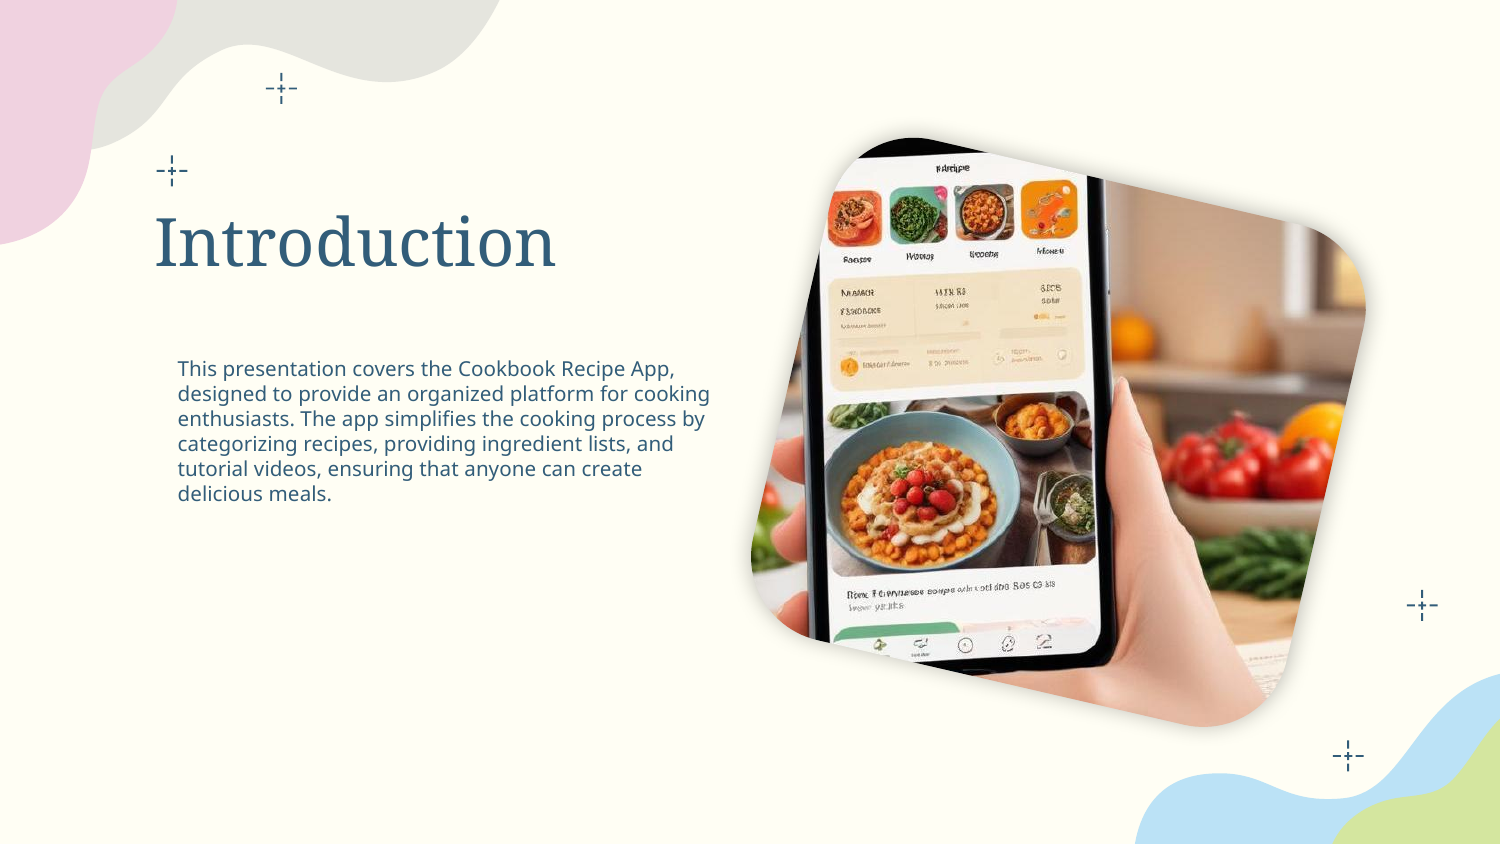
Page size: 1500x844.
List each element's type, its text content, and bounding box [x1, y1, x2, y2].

picture [751, 137, 1366, 727]
title Introduction [139, 55, 740, 295]
subtitle This presentation covers the Cookbook Recipe App, designed to provide an organized platform for cooking enthusiasts. The app simplifies the cooking process by categorizing recipes, providing ingredient lists, and tutorial videos, ensuring that anyone can create delicious meals. [129, 340, 730, 524]
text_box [156, 155, 188, 187]
